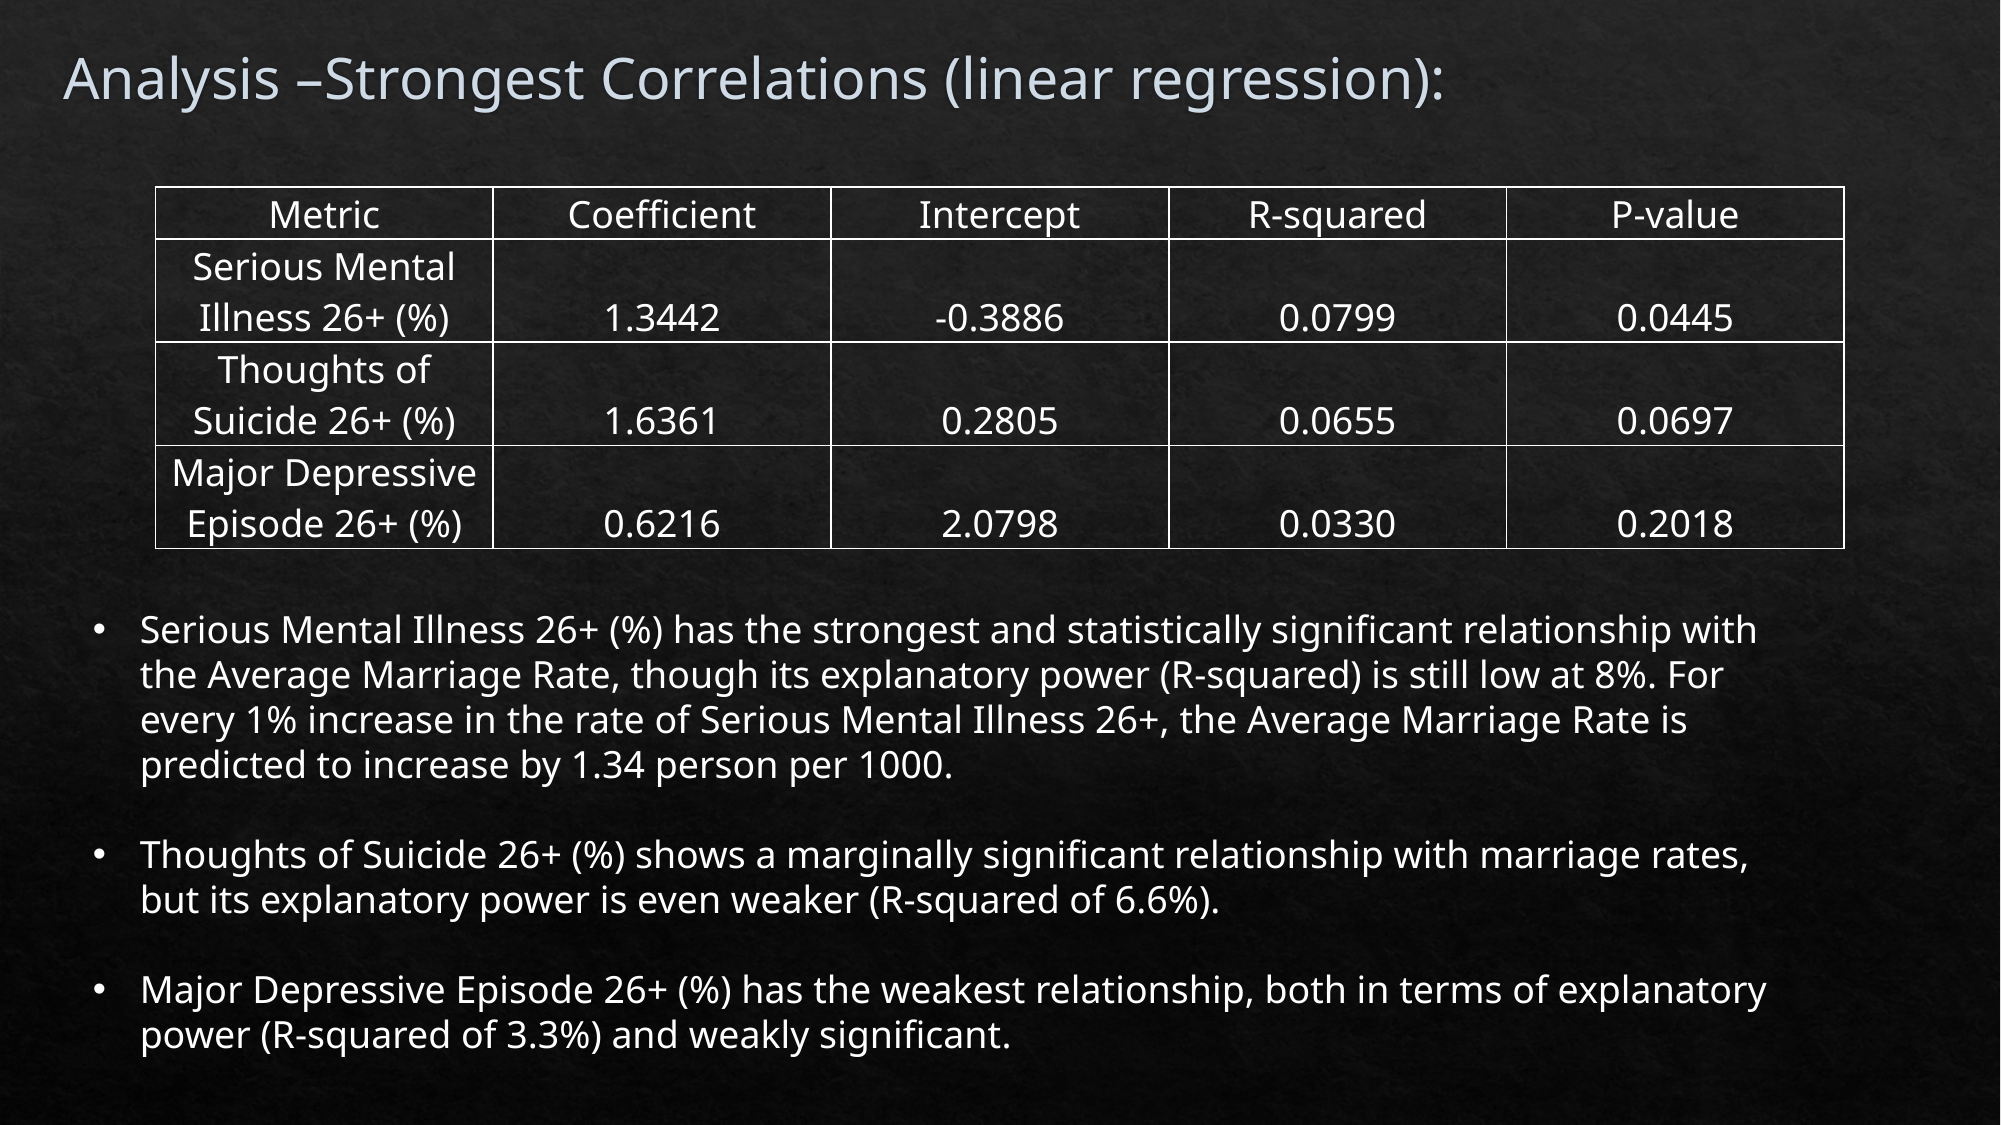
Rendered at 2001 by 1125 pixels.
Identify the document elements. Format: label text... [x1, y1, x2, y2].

table_cell 0.0697 [1507, 343, 1843, 445]
table_header Metric [156, 188, 492, 238]
title Analysis –Strongest Correlations (linear regression): [48, 14, 1544, 149]
table_cell 1.3442 [494, 240, 830, 341]
table_cell Serious Mental Illness 26+ (%) [156, 240, 492, 341]
text_box Serious Mental Illness 26+ (%) has the strongest and statistically significant relationship with the Average Marriage Rate, though its explanatory power (R-squared) is still low at 8%. For every 1% increase in the rate of Serious Mental Illness 26+, the Average Marriage Rate is predicted to increase by 1.34 person per 1000. Thoughts of Suicide 26+ (%) shows a marginally significant relationship with marriage rates, but its explanatory power is even weaker (R-squared of 6.6%). Major Depressive Episode 26+ (%) has the weakest relationship, both in terms of explanatory power (R-squared of 3.3%) and weakly significant. [78, 598, 1785, 1064]
table_cell Thoughts of Suicide 26+ (%) [156, 343, 492, 445]
table_cell 0.0445 [1507, 240, 1843, 341]
table_cell 0.0655 [1170, 343, 1506, 445]
table_cell 0.0330 [1170, 446, 1506, 548]
table_cell 0.6216 [494, 446, 830, 548]
table_header P-value [1507, 188, 1843, 238]
table_header Intercept [832, 188, 1168, 238]
table_cell 1.6361 [494, 343, 830, 445]
table_cell -0.3886 [832, 240, 1168, 341]
table_cell Major Depressive Episode 26+ (%) [156, 446, 492, 548]
table_cell 0.0799 [1170, 240, 1506, 341]
table_header Coefficient [494, 188, 830, 238]
table_cell 0.2805 [832, 343, 1168, 445]
table_cell 2.0798 [832, 446, 1168, 548]
table_cell 0.2018 [1507, 446, 1843, 548]
table_header R-squared [1170, 188, 1506, 238]
